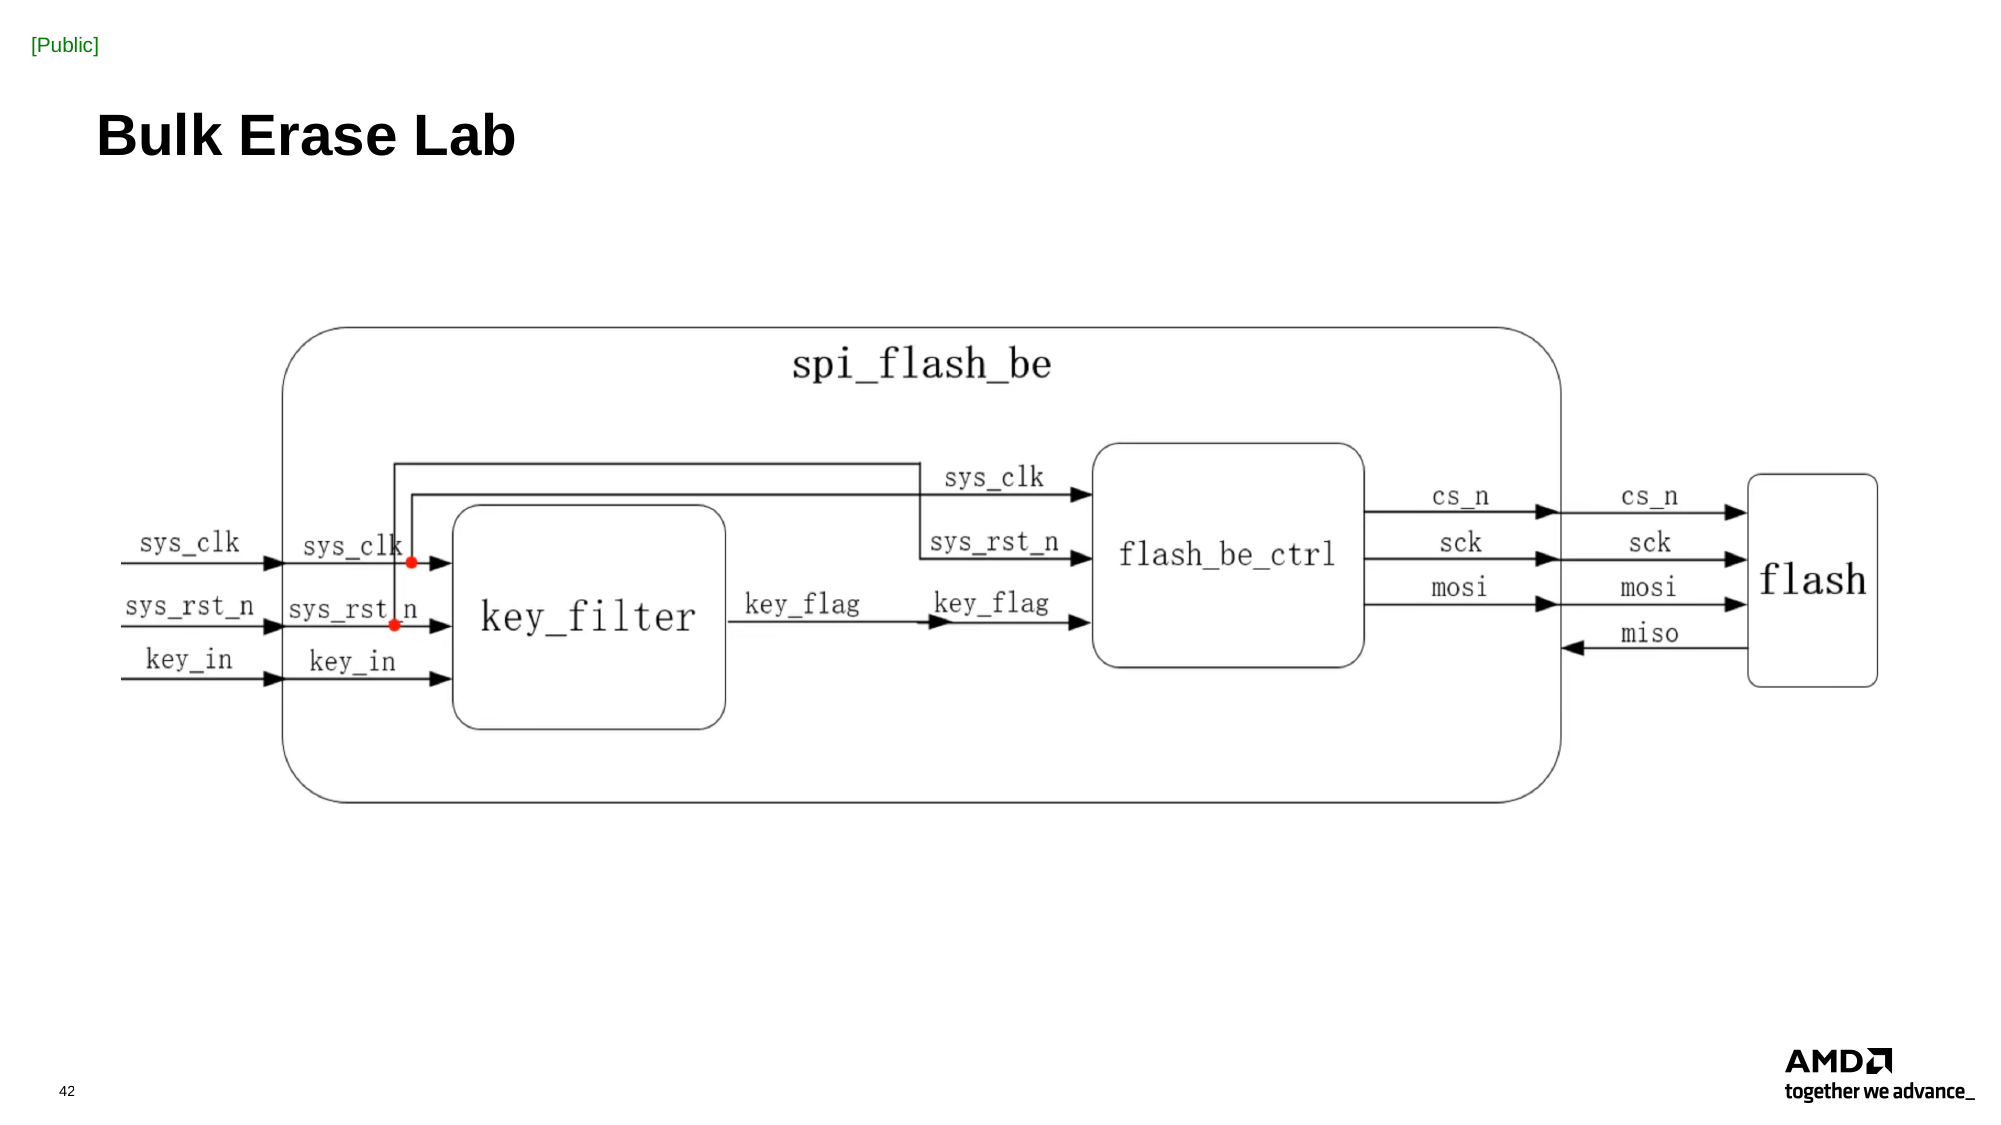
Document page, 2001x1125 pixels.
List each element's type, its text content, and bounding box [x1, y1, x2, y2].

picture [1785, 1048, 1975, 1103]
title Bulk Erase Lab [96, 97, 1904, 168]
picture [120, 296, 1880, 829]
